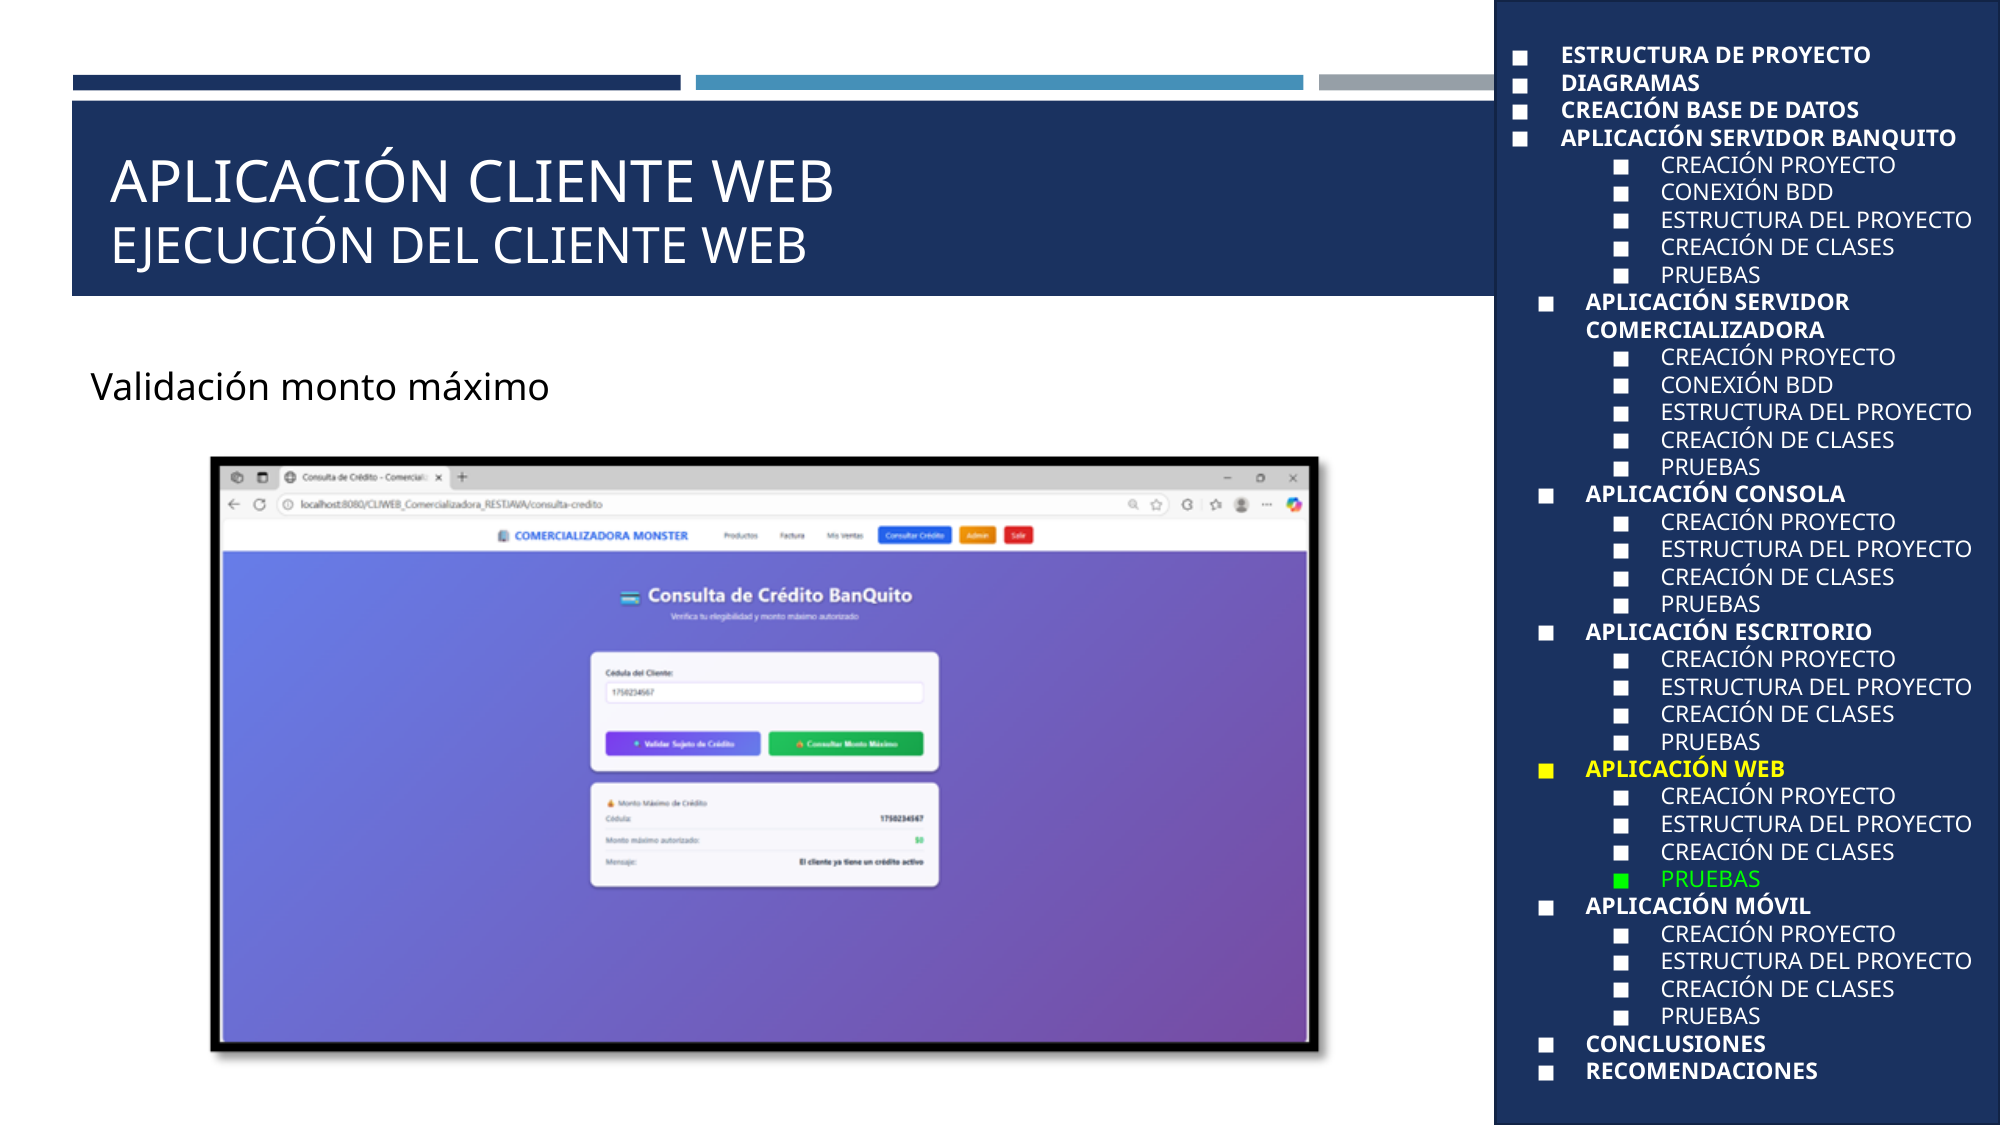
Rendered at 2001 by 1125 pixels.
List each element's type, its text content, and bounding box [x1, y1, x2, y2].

picture [202, 449, 1340, 1072]
text_box ESTRUCTURA DE PROYECTO DIAGRAMAS CREACIÓN BASE DE DATOS APLICACIÓN SERVIDOR BANQUITO CREACIÓN PROYECTO CONEXIÓN BDD ESTRUCTURA DEL PROYECTO CREACIÓN DE CLASES PRUEBAS APLICACIÓN SERVIDOR COMERCIALIZADORA CREACIÓN PROYECTO CONEXIÓN BDD ESTRUCTURA DEL PROYECTO CREACIÓN DE CLASES PRUEBAS APLICACIÓN CONSOLA CREACIÓN PROYECTO ESTRUCTURA DEL PROYECTO CREACIÓN DE CLASES PRUEBAS APLICACIÓN ESCRITORIO CREACIÓN PROYECTO ESTRUCTURA DEL PROYECTO CREACIÓN DE CLASES PRUEBAS APLICACIÓN WEB CREACIÓN PROYECTO ESTRUCTURA DEL PROYECTO CREACIÓN DE CLASES PRUEBAS APLICACIÓN MÓVIL CREACIÓN PROYECTO ESTRUCTURA DEL PROYECTO CREACIÓN DE CLASES PRUEBAS CONCLUSIONES RECOMENDACIONES [1495, 0, 2000, 1125]
list Validación monto máximo [75, 321, 1467, 450]
title APLICACIÓN CLIENTE WEB EJECUCIÓN DEL CLIENTE WEB [95, 115, 1486, 282]
